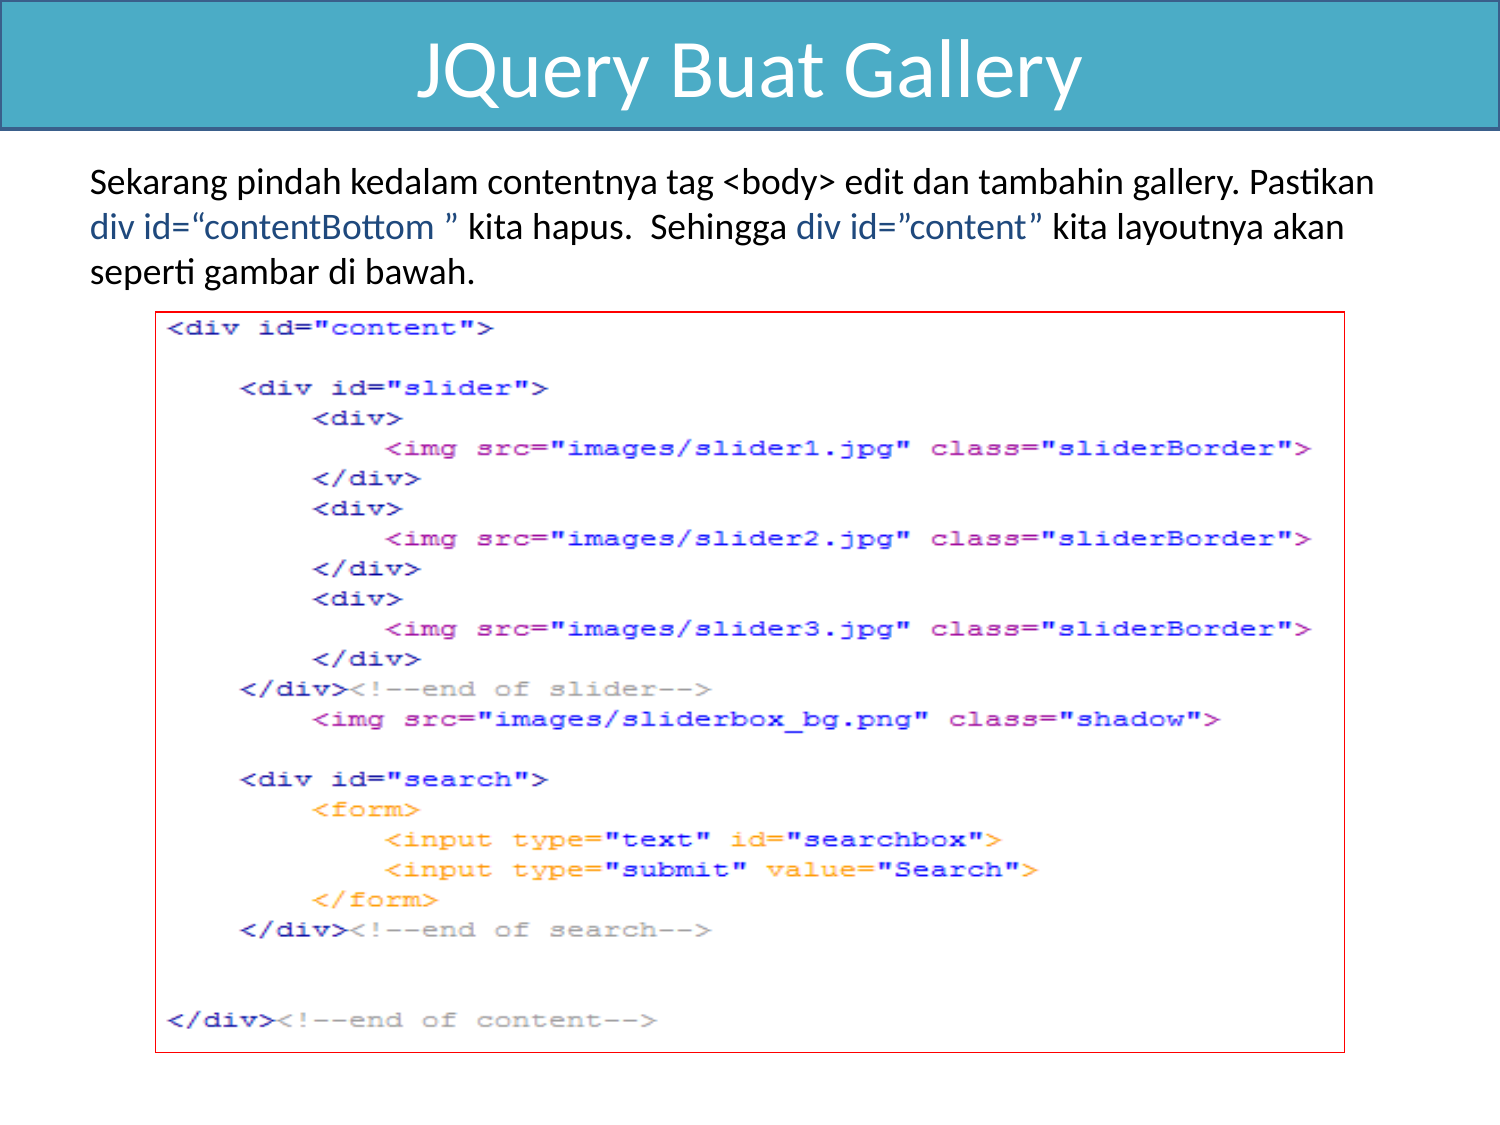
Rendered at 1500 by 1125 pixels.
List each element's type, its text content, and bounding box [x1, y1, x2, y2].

text_box JQuery Buat Gallery [0, 0, 1500, 131]
picture [155, 312, 1344, 1052]
text_box Sekarang pindah kedalam contentnya tag <body> edit dan tambahin gallery. Pastikan div id=“contentBottom ” kita hapus. Sehingga div id=”content” kita layoutnya akan seperti gambar di bawah. [75, 149, 1425, 300]
